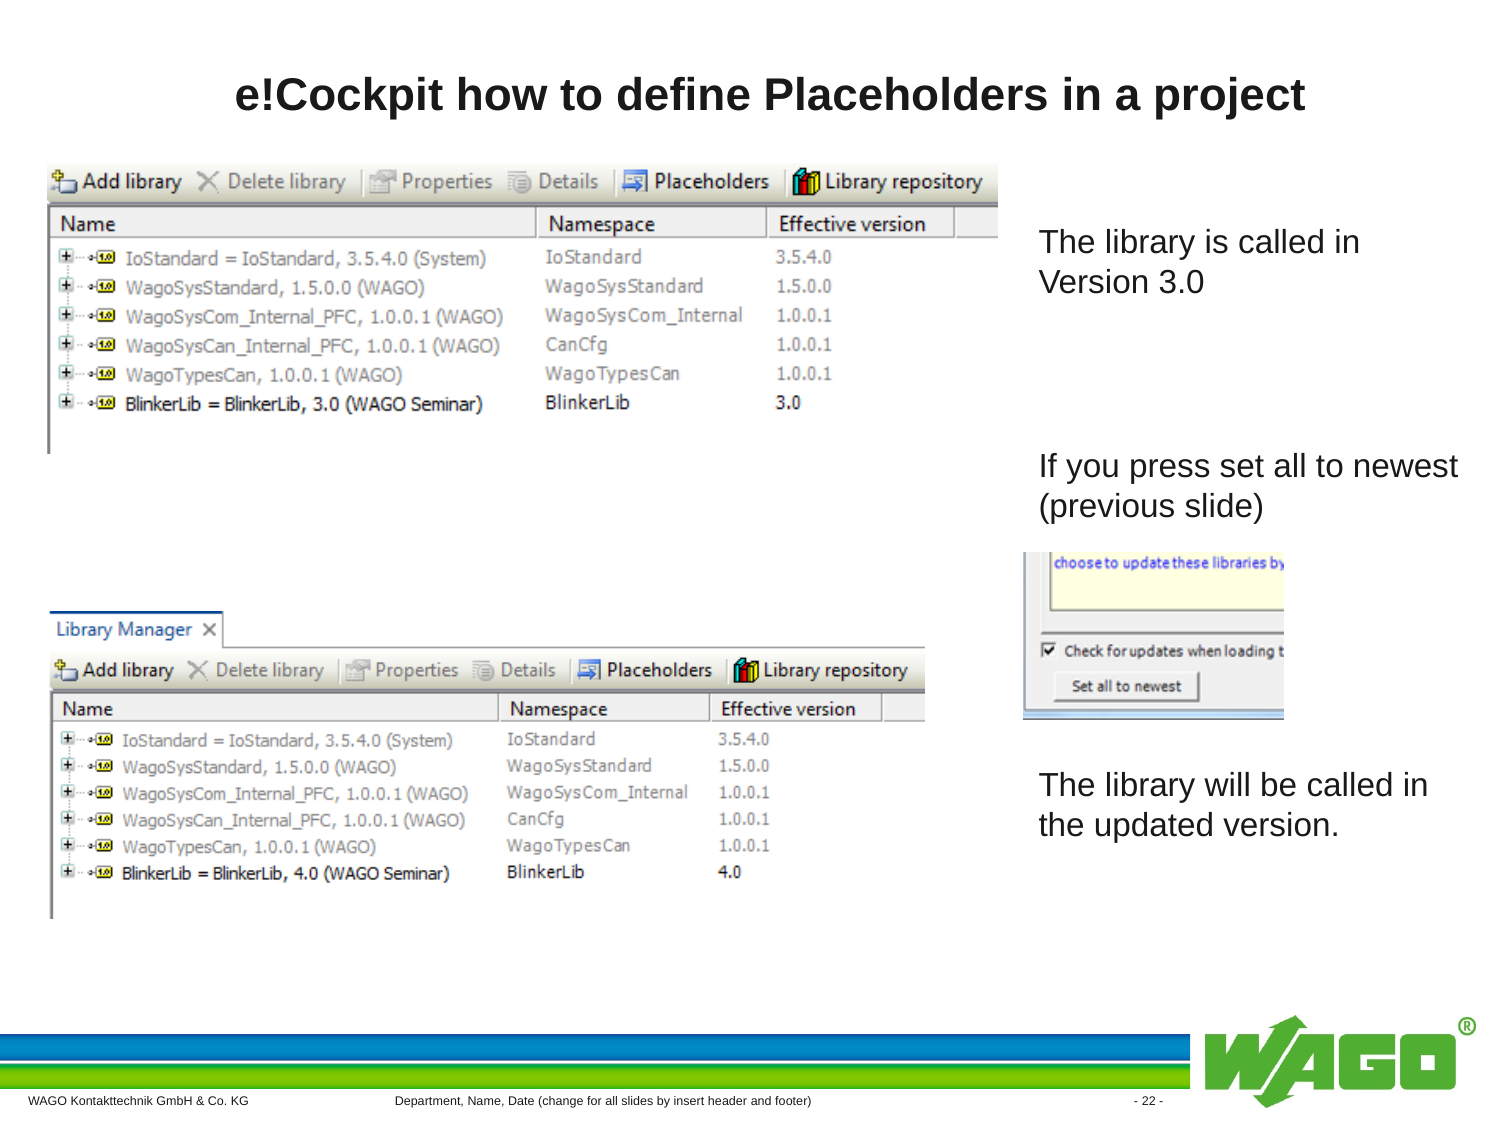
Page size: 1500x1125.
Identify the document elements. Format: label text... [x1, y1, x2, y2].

picture [1205, 1015, 1476, 1108]
picture [47, 610, 925, 920]
picture [1023, 552, 1284, 720]
text_box The library is called in Version 3.0 [1023, 213, 1477, 308]
text_box If you press set all to newest (previous slide) The library will be called in the updated version. [1023, 436, 1477, 851]
footer Department, Name, Date (change for all slides by insert header and footer) [379, 1085, 855, 1116]
text_box e!Cockpit how to define Placeholders in a project [38, 56, 1500, 132]
picture [47, 163, 998, 455]
